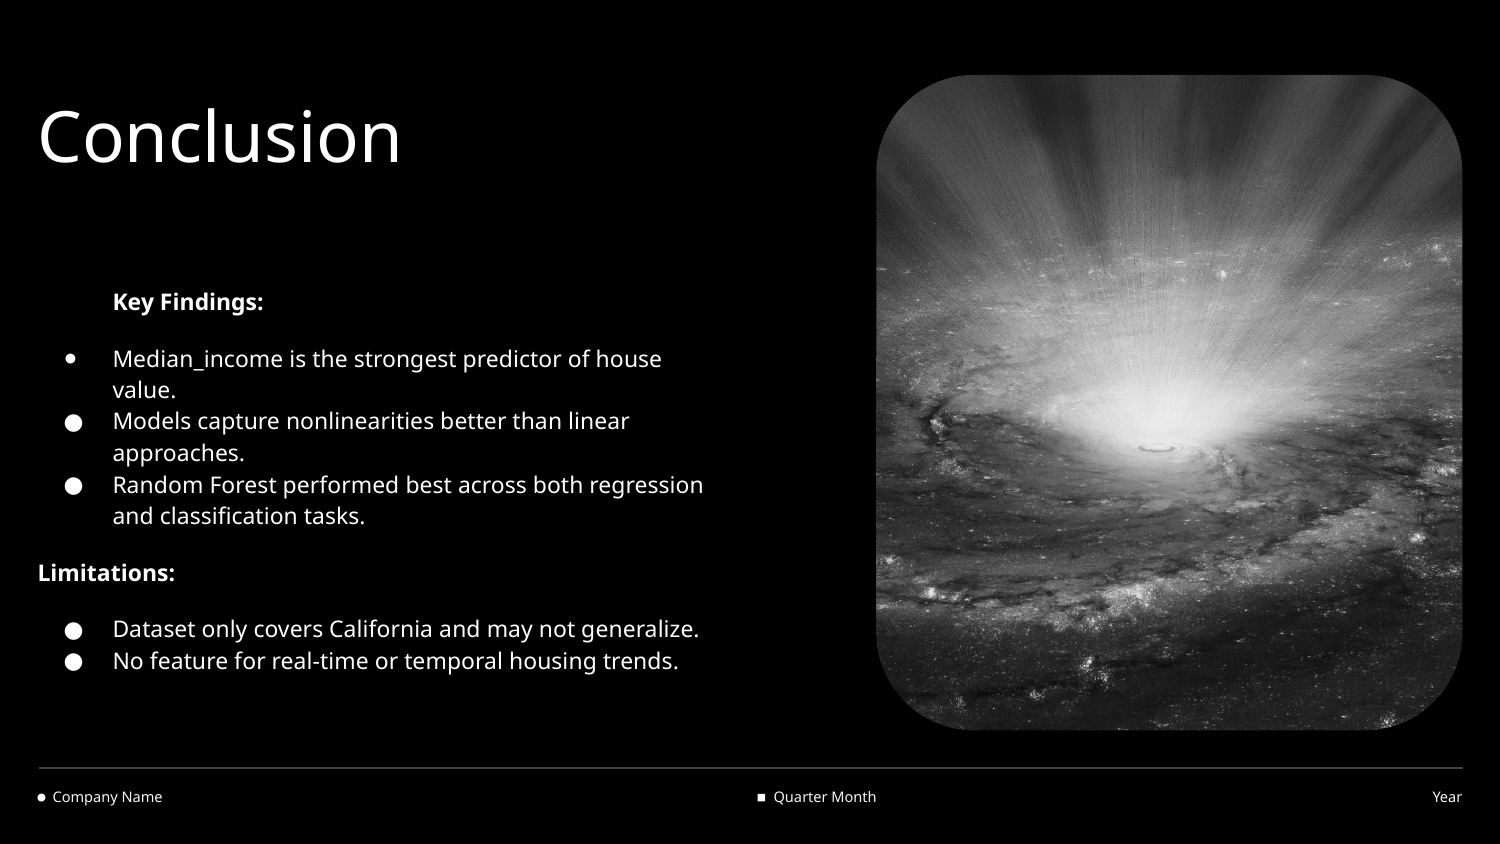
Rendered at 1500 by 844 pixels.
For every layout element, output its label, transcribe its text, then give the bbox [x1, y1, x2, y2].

list Key Findings: Median_income is the strongest predictor of house value. Models capture nonlinearities better than linear approaches. Random Forest performed best across both regression and classification tasks. Limitations: Dataset only covers California and may not generalize. No feature for real-time or temporal housing trends. [37, 286, 743, 731]
subtitle Year [1125, 768, 1463, 806]
subtitle Quarter Month [773, 767, 1151, 806]
title Conclusion [37, 105, 799, 262]
picture [875, 74, 1463, 731]
subtitle Company Name [52, 767, 496, 806]
